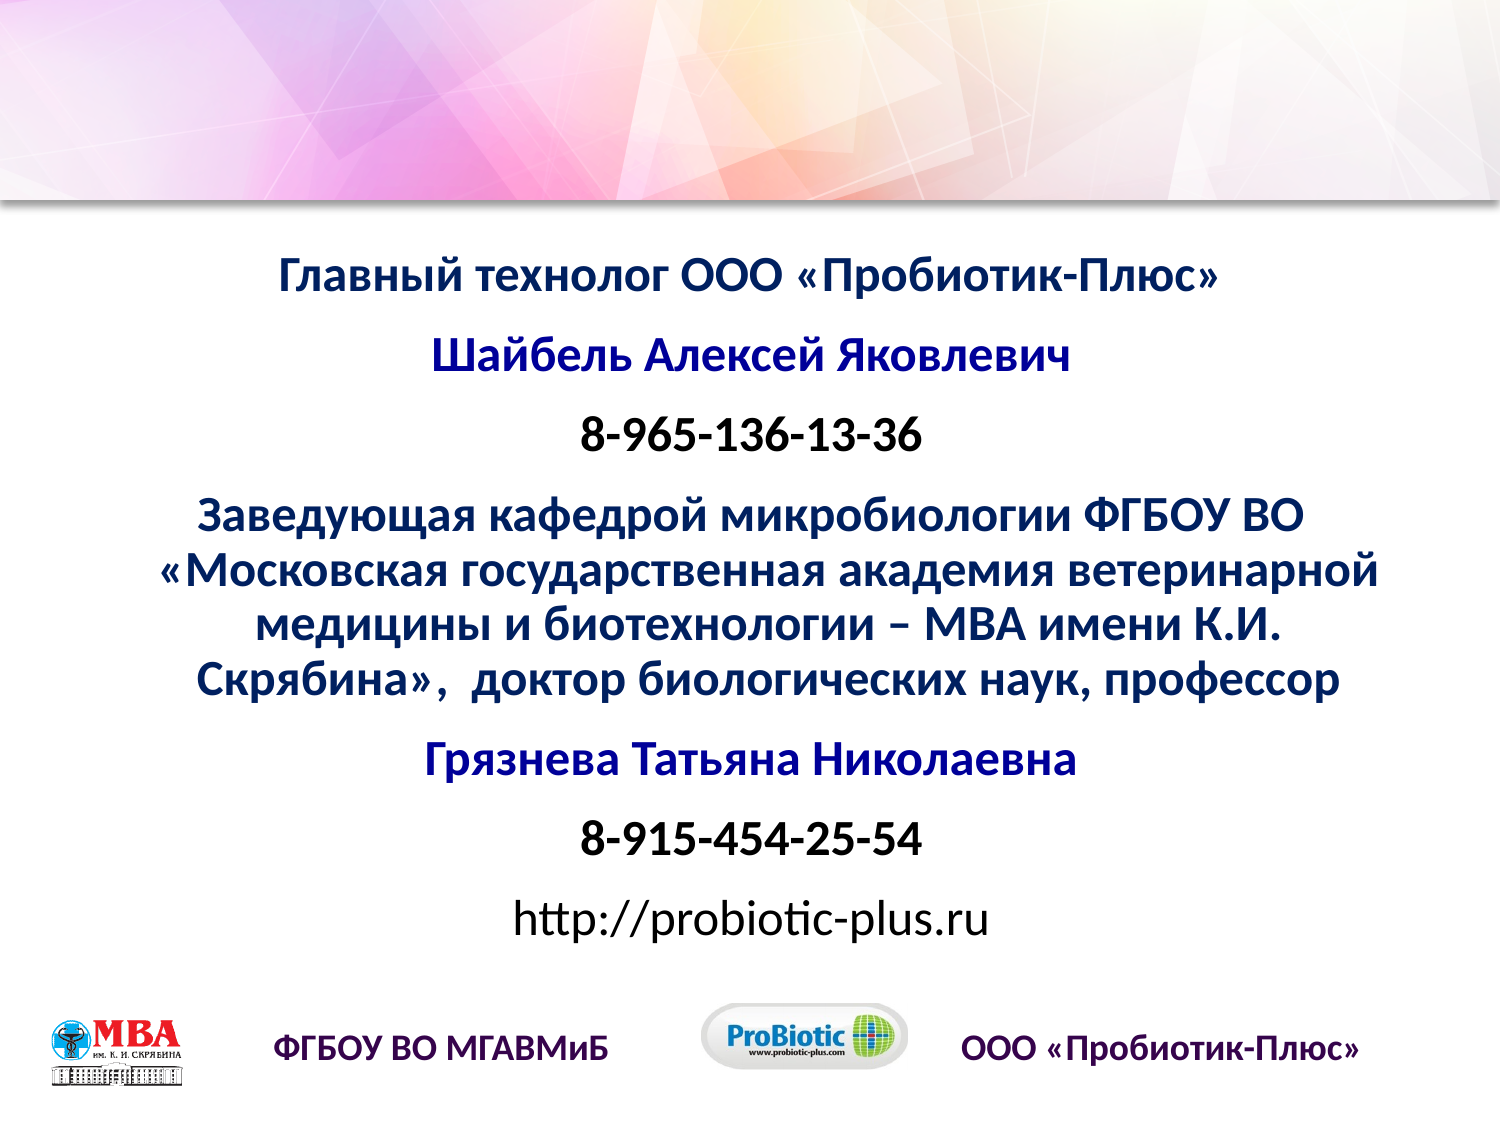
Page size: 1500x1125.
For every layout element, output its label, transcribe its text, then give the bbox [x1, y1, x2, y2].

picture [56, 1049, 64, 1057]
picture [80, 1049, 86, 1056]
picture [0, 0, 1500, 200]
text_box ООО «Пробиотик-Плюс» [913, 1015, 1411, 1075]
text_box ФГБОУ ВО МГАВМиБ [193, 1015, 690, 1075]
picture [51, 991, 190, 1106]
picture [701, 1003, 908, 1070]
text_box Главный технолог ООО «Пробиотик-Плюс» Шайбель Алексей Яковлевич 8-965-136-13-36 Заведующая кафедрой микробиологии ФГБОУ ВО «Московская государственная академия ветеринарной медицины и биотехнологии – МВА имени К.И. Скрябина», доктор биологических наук, профессор Грязнева Татьяна Николаевна 8-915-454-25-54 http://probiotic-plus.ru [105, 240, 1397, 1014]
